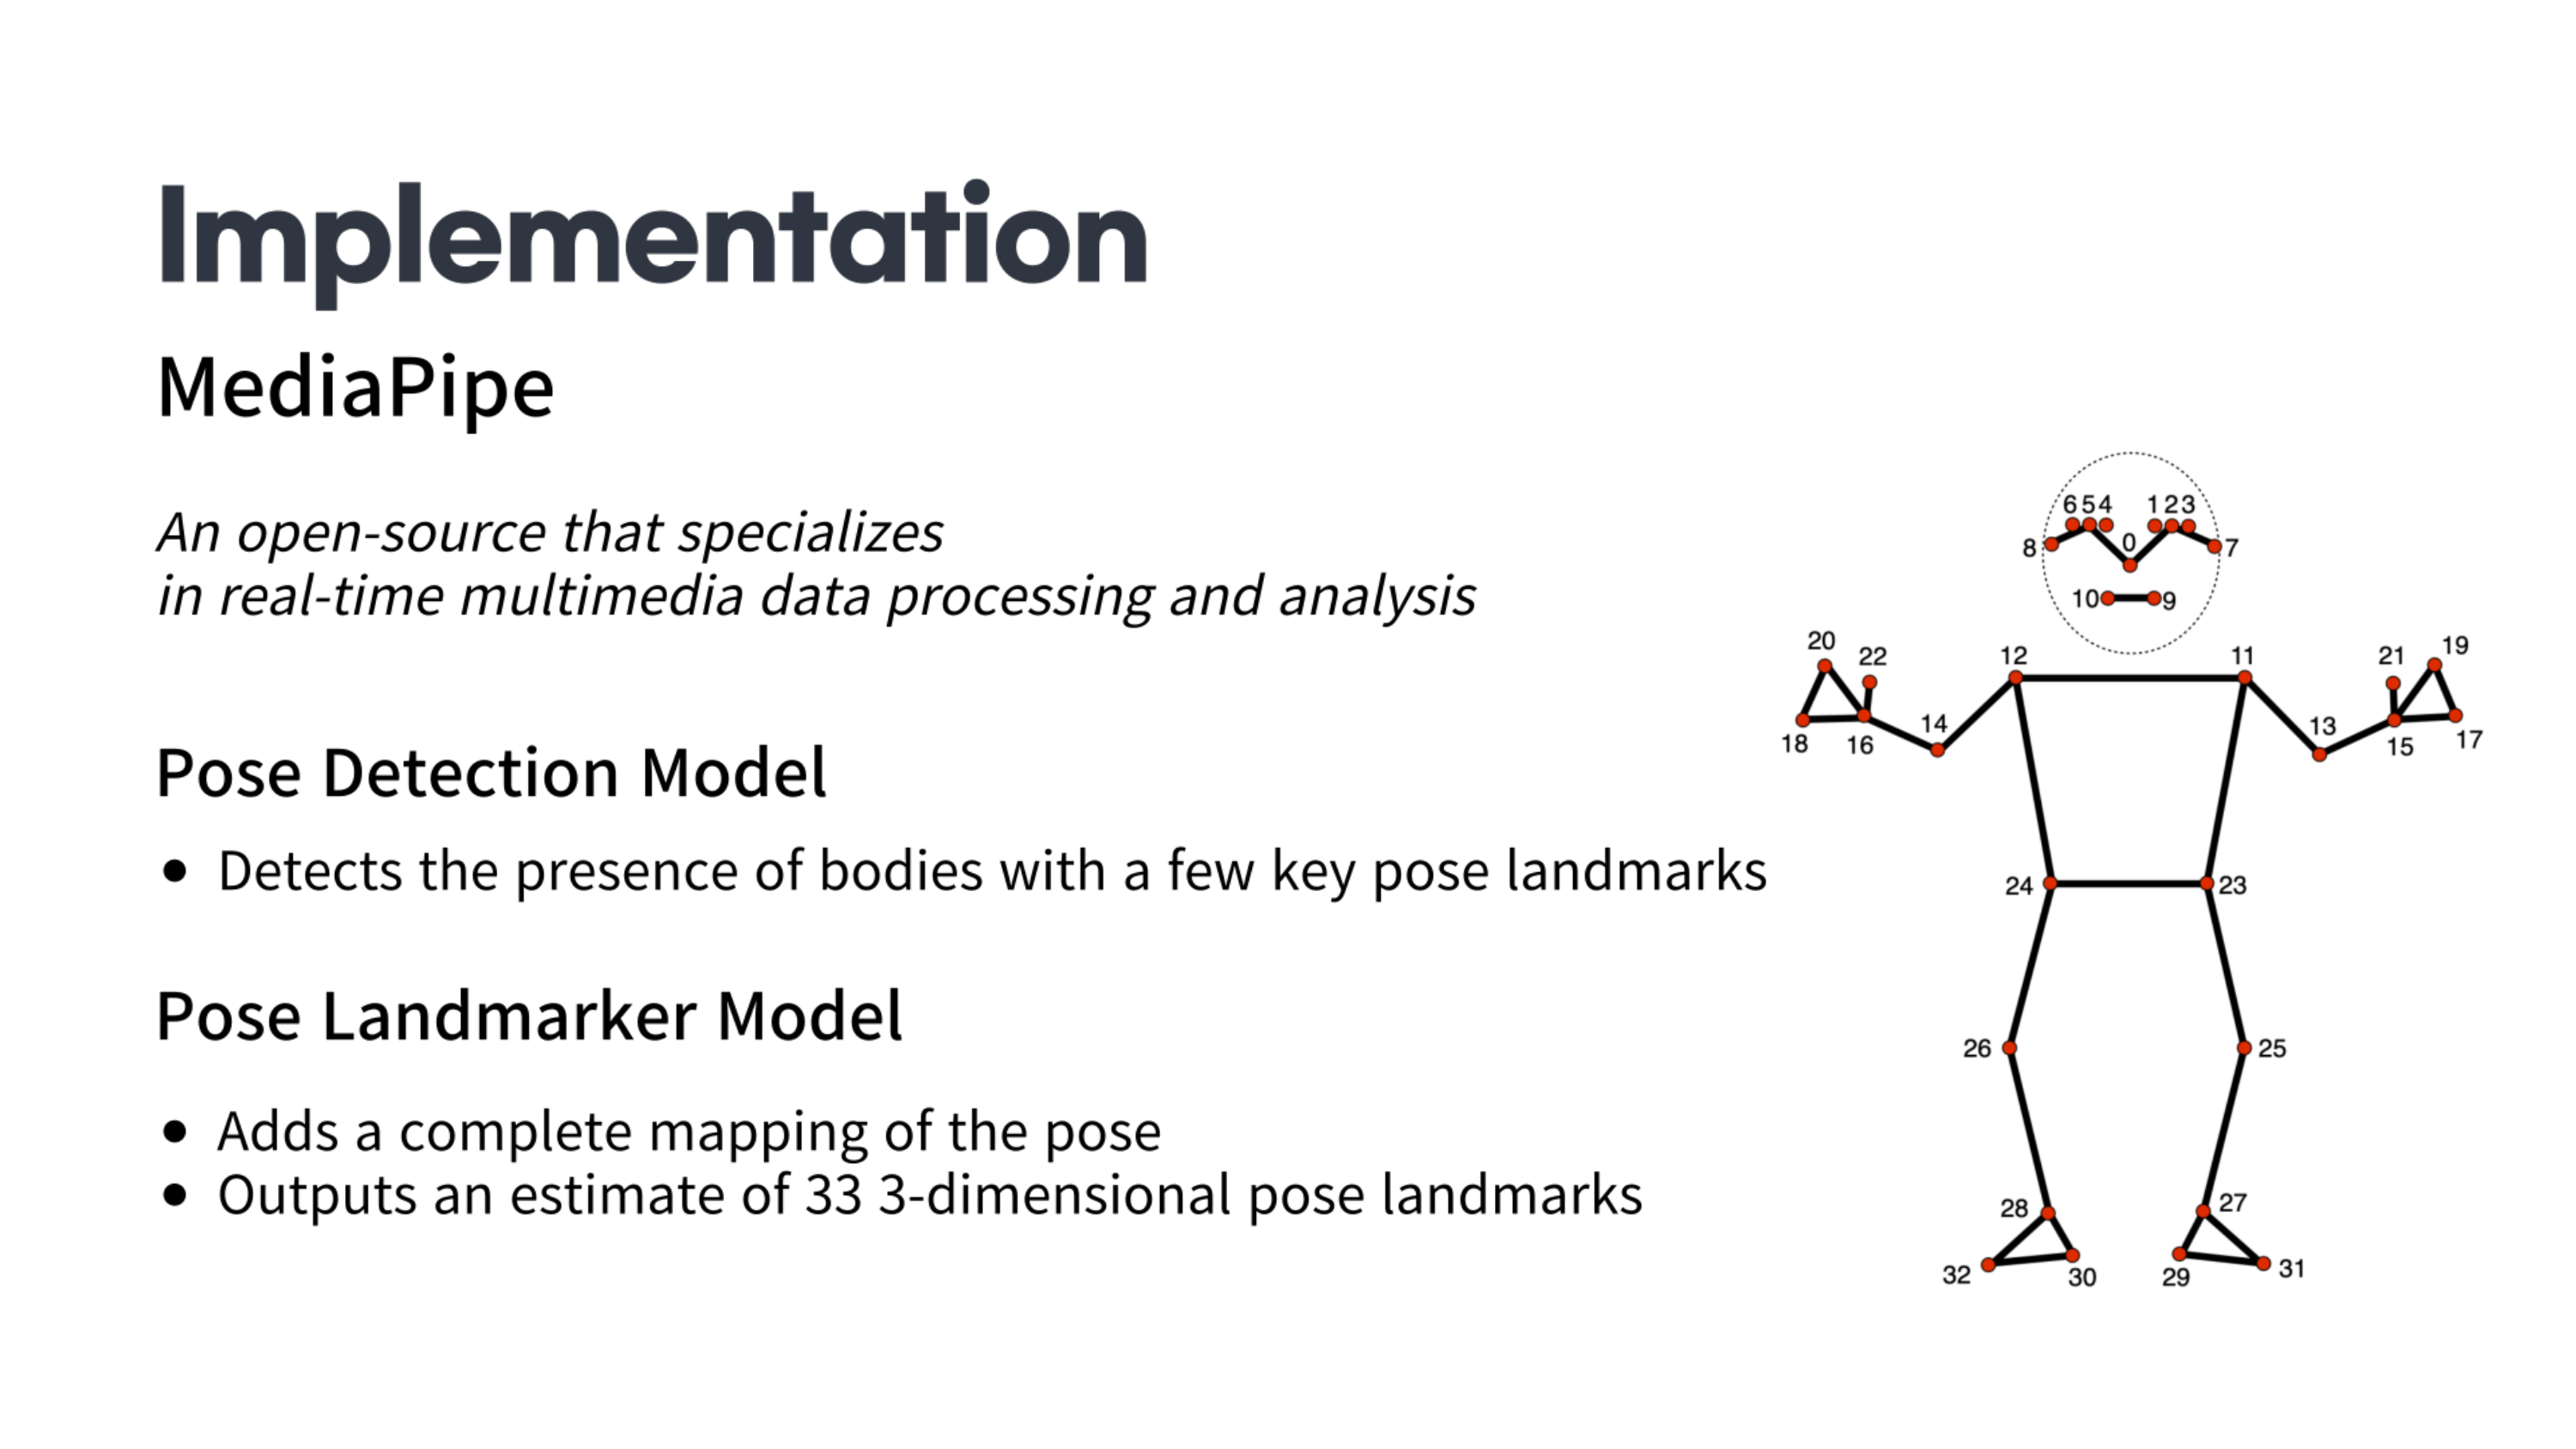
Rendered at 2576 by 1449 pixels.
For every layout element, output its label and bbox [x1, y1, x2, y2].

picture [130, 702, 1833, 1284]
text_box [1771, 440, 2506, 1310]
picture [112, 112, 1527, 681]
